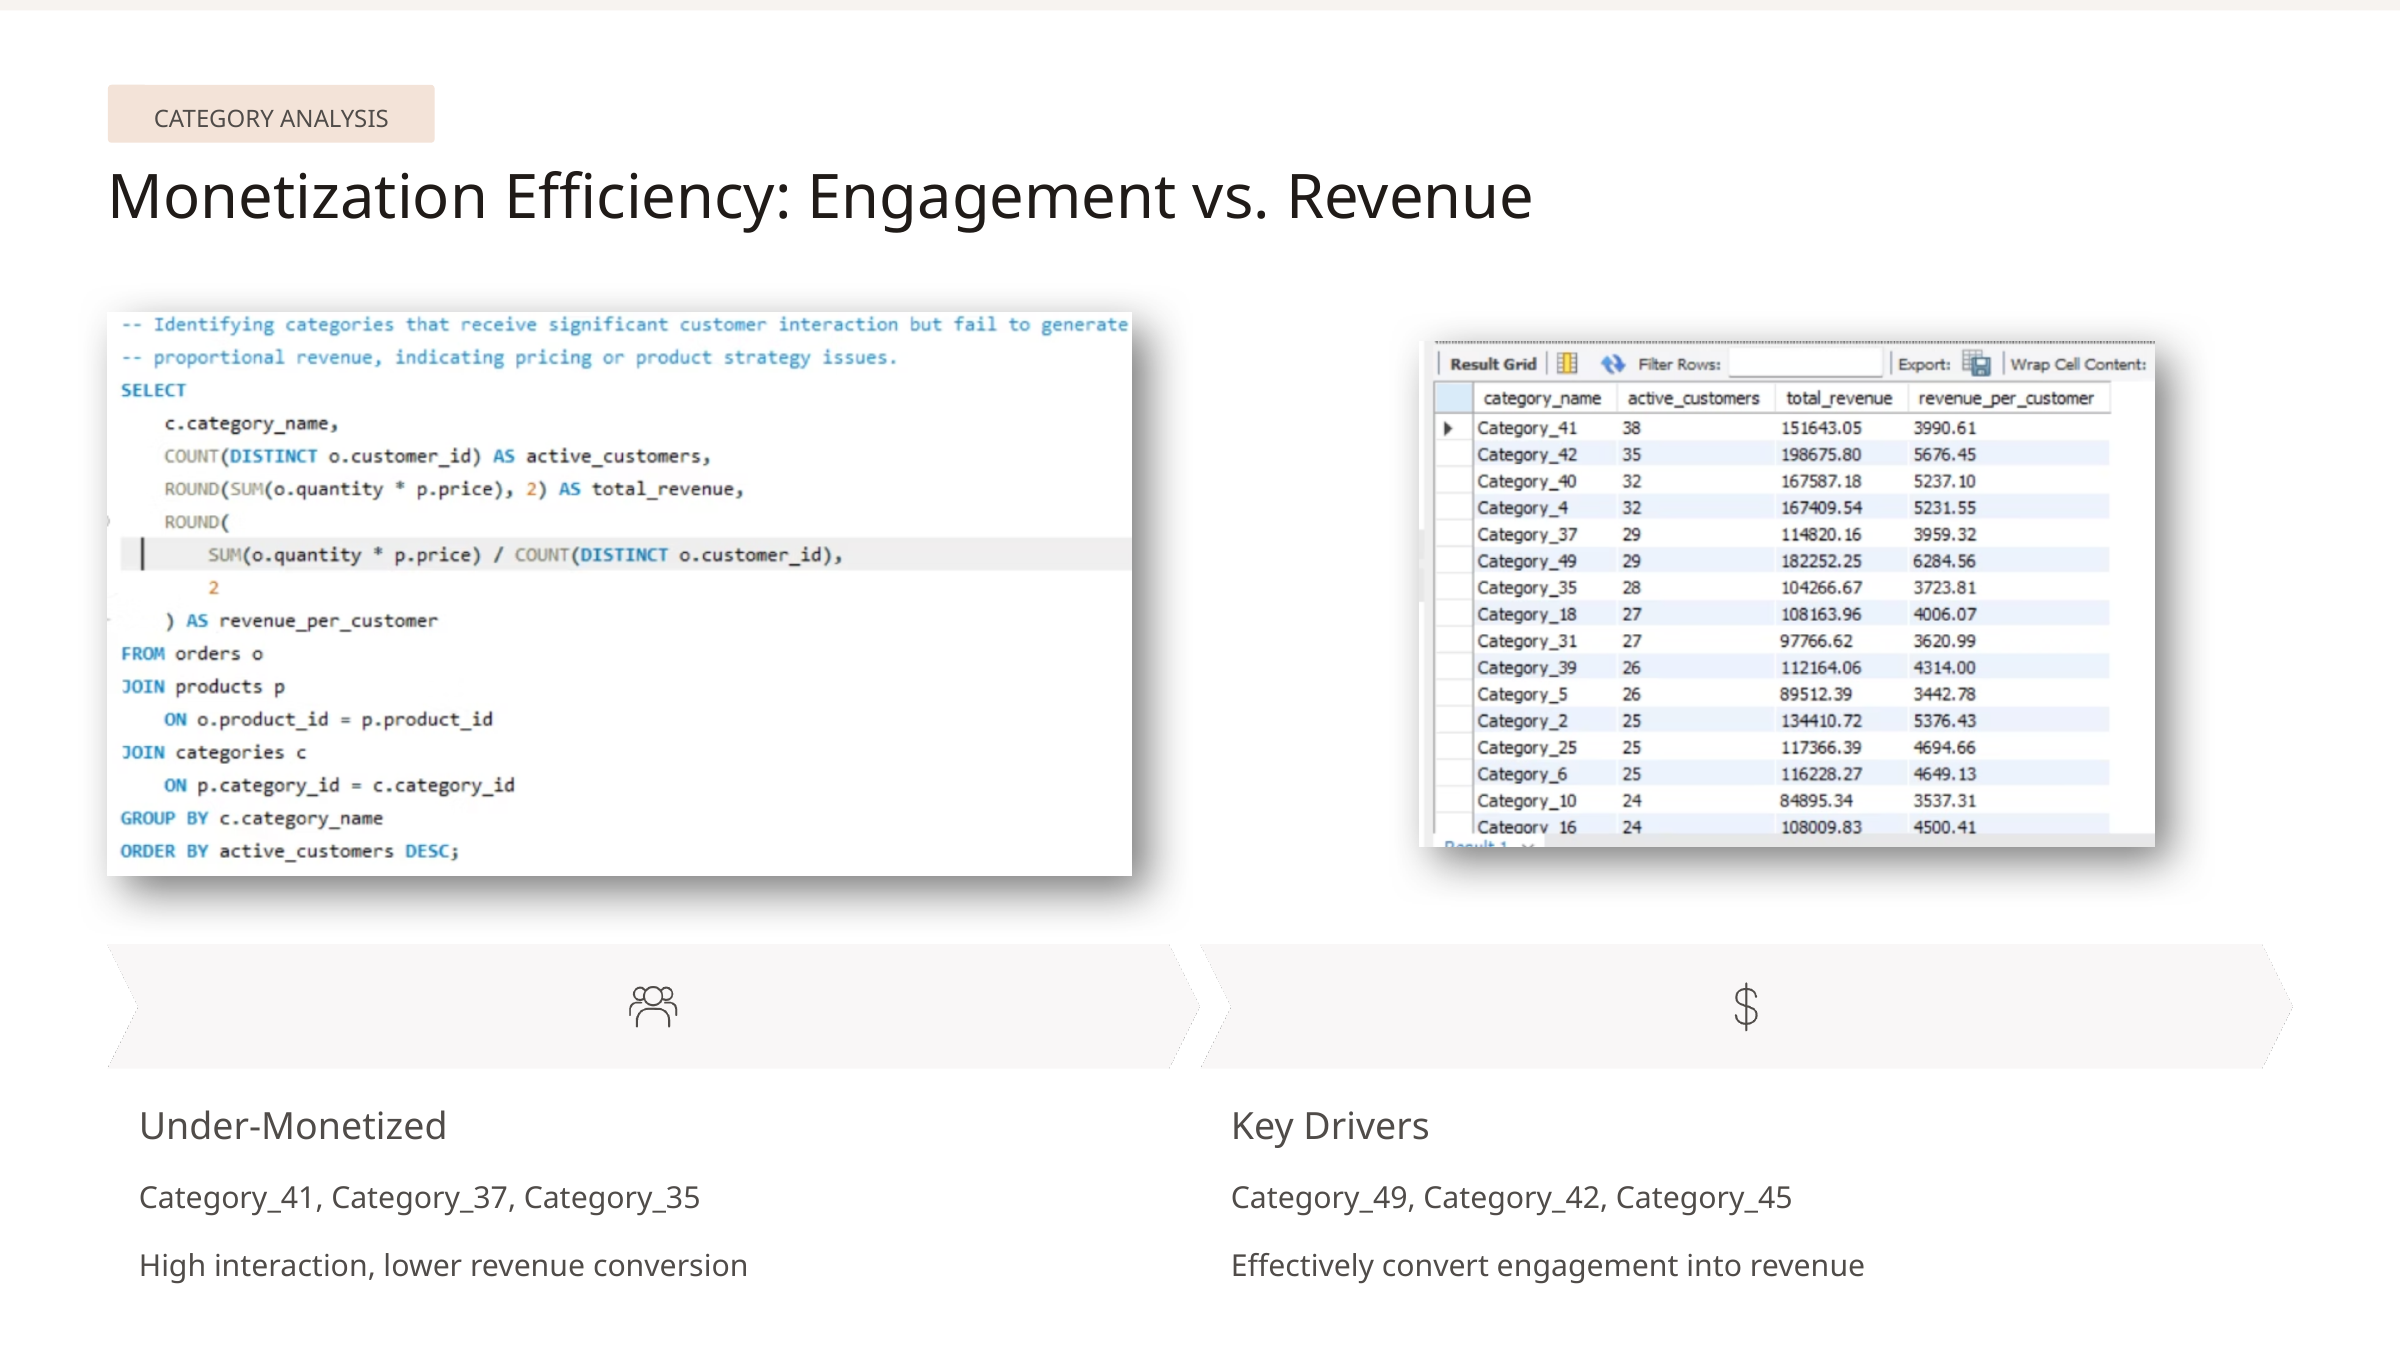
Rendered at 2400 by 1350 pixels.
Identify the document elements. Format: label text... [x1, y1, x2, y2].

text_box CATEGORY ANALYSIS [126, 93, 417, 134]
text_box [107, 84, 435, 143]
text_box Under-Monetized [138, 1098, 524, 1148]
picture [1419, 341, 2155, 847]
text_box Category_49, Category_42, Category_45 [1230, 1165, 2262, 1215]
text_box High interaction, lower revenue conversion [138, 1233, 1170, 1283]
picture [107, 944, 2293, 1069]
text_box Category_41, Category_37, Category_35 [138, 1165, 1170, 1215]
picture [107, 312, 1132, 876]
text_box Effectively convert engagement into revenue [1230, 1233, 2262, 1283]
text_box Monetization Efficiency: Engagement vs. Revenue [107, 155, 1612, 233]
text_box Key Drivers [1230, 1098, 1617, 1148]
